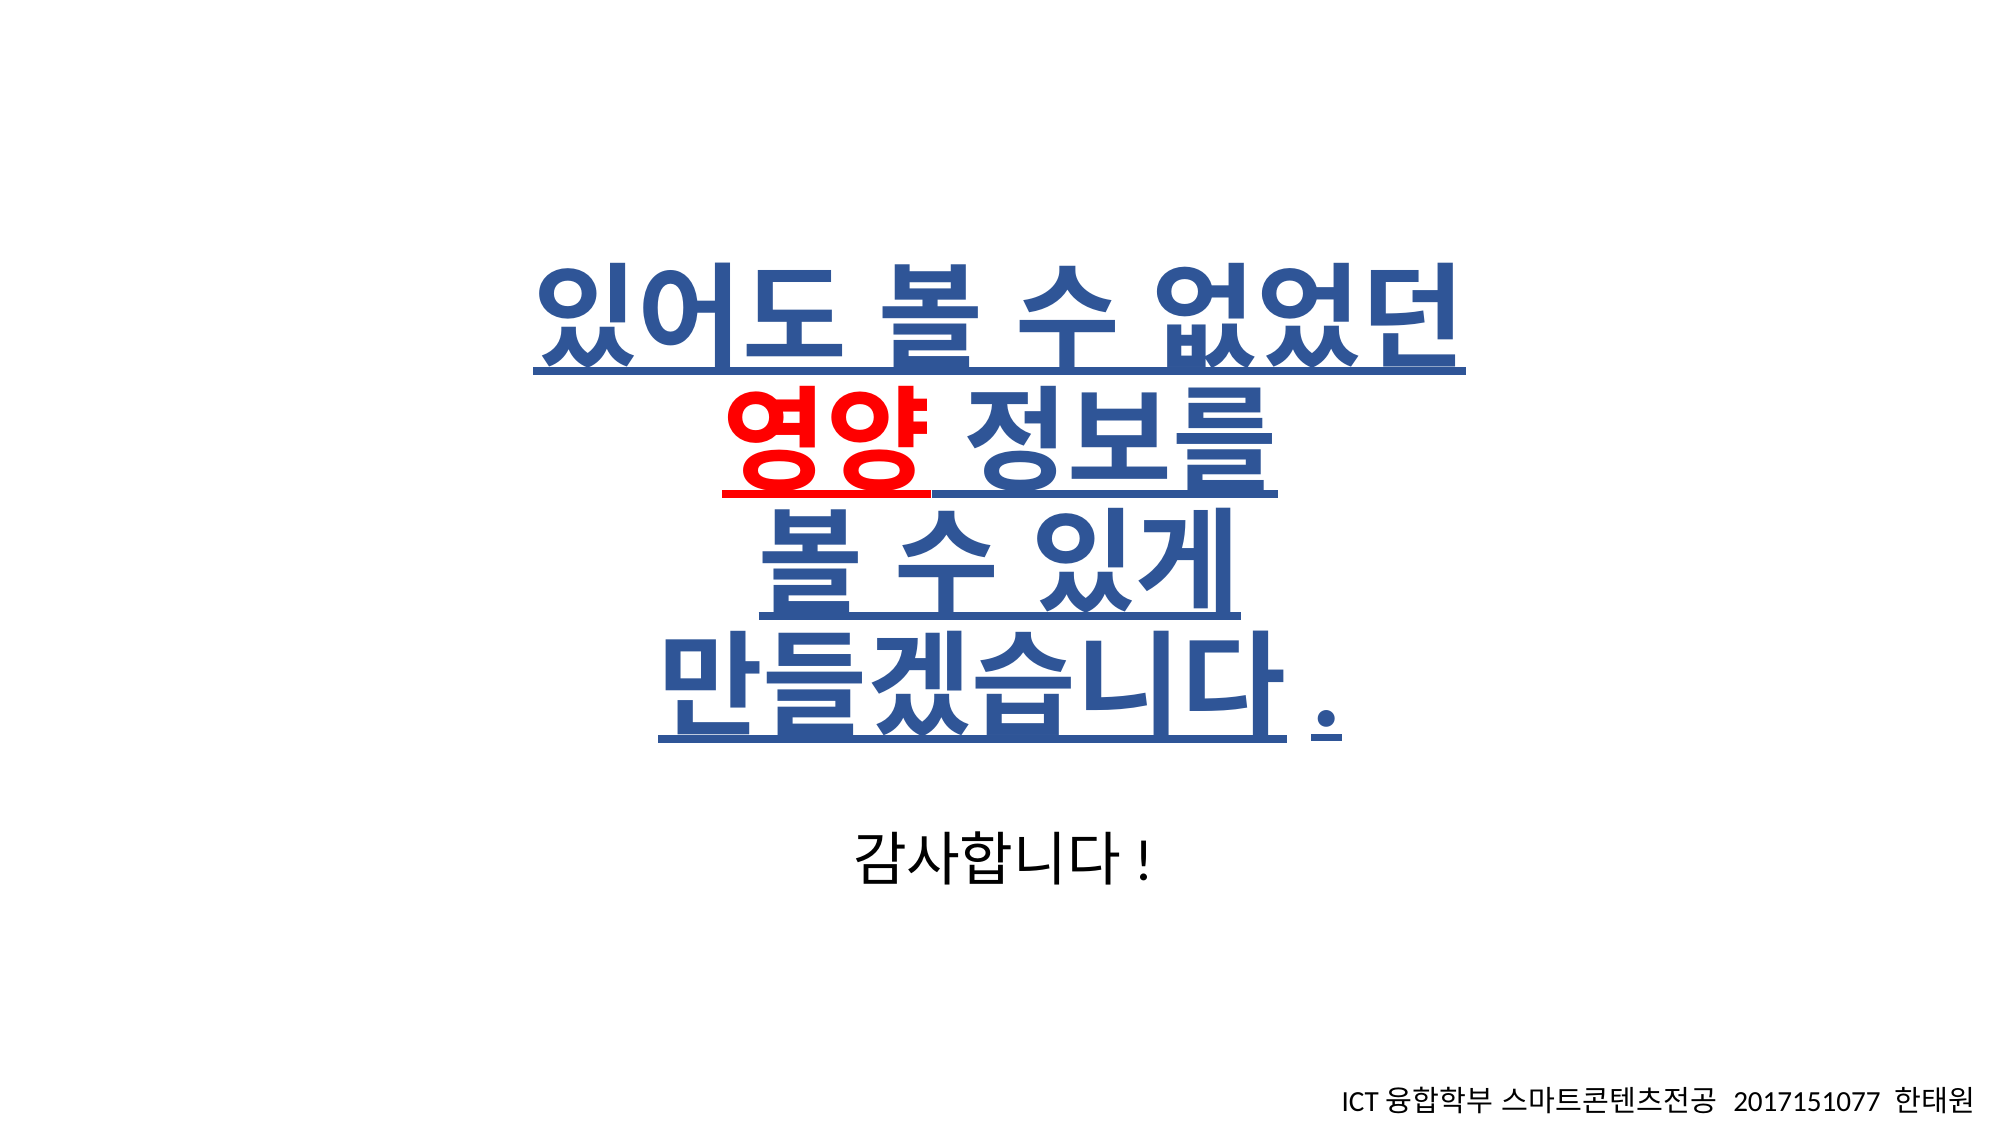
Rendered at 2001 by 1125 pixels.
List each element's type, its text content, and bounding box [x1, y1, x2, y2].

title 있어도 볼 수 없었던 영양 정보를 볼 수 있게 만들겠습니다. [249, 248, 1750, 759]
text_box ICT융합학부 스마트콘텐츠전공 2017151077 한태원 [1326, 1074, 2000, 1125]
text_box 감사합니다! [838, 814, 1162, 900]
